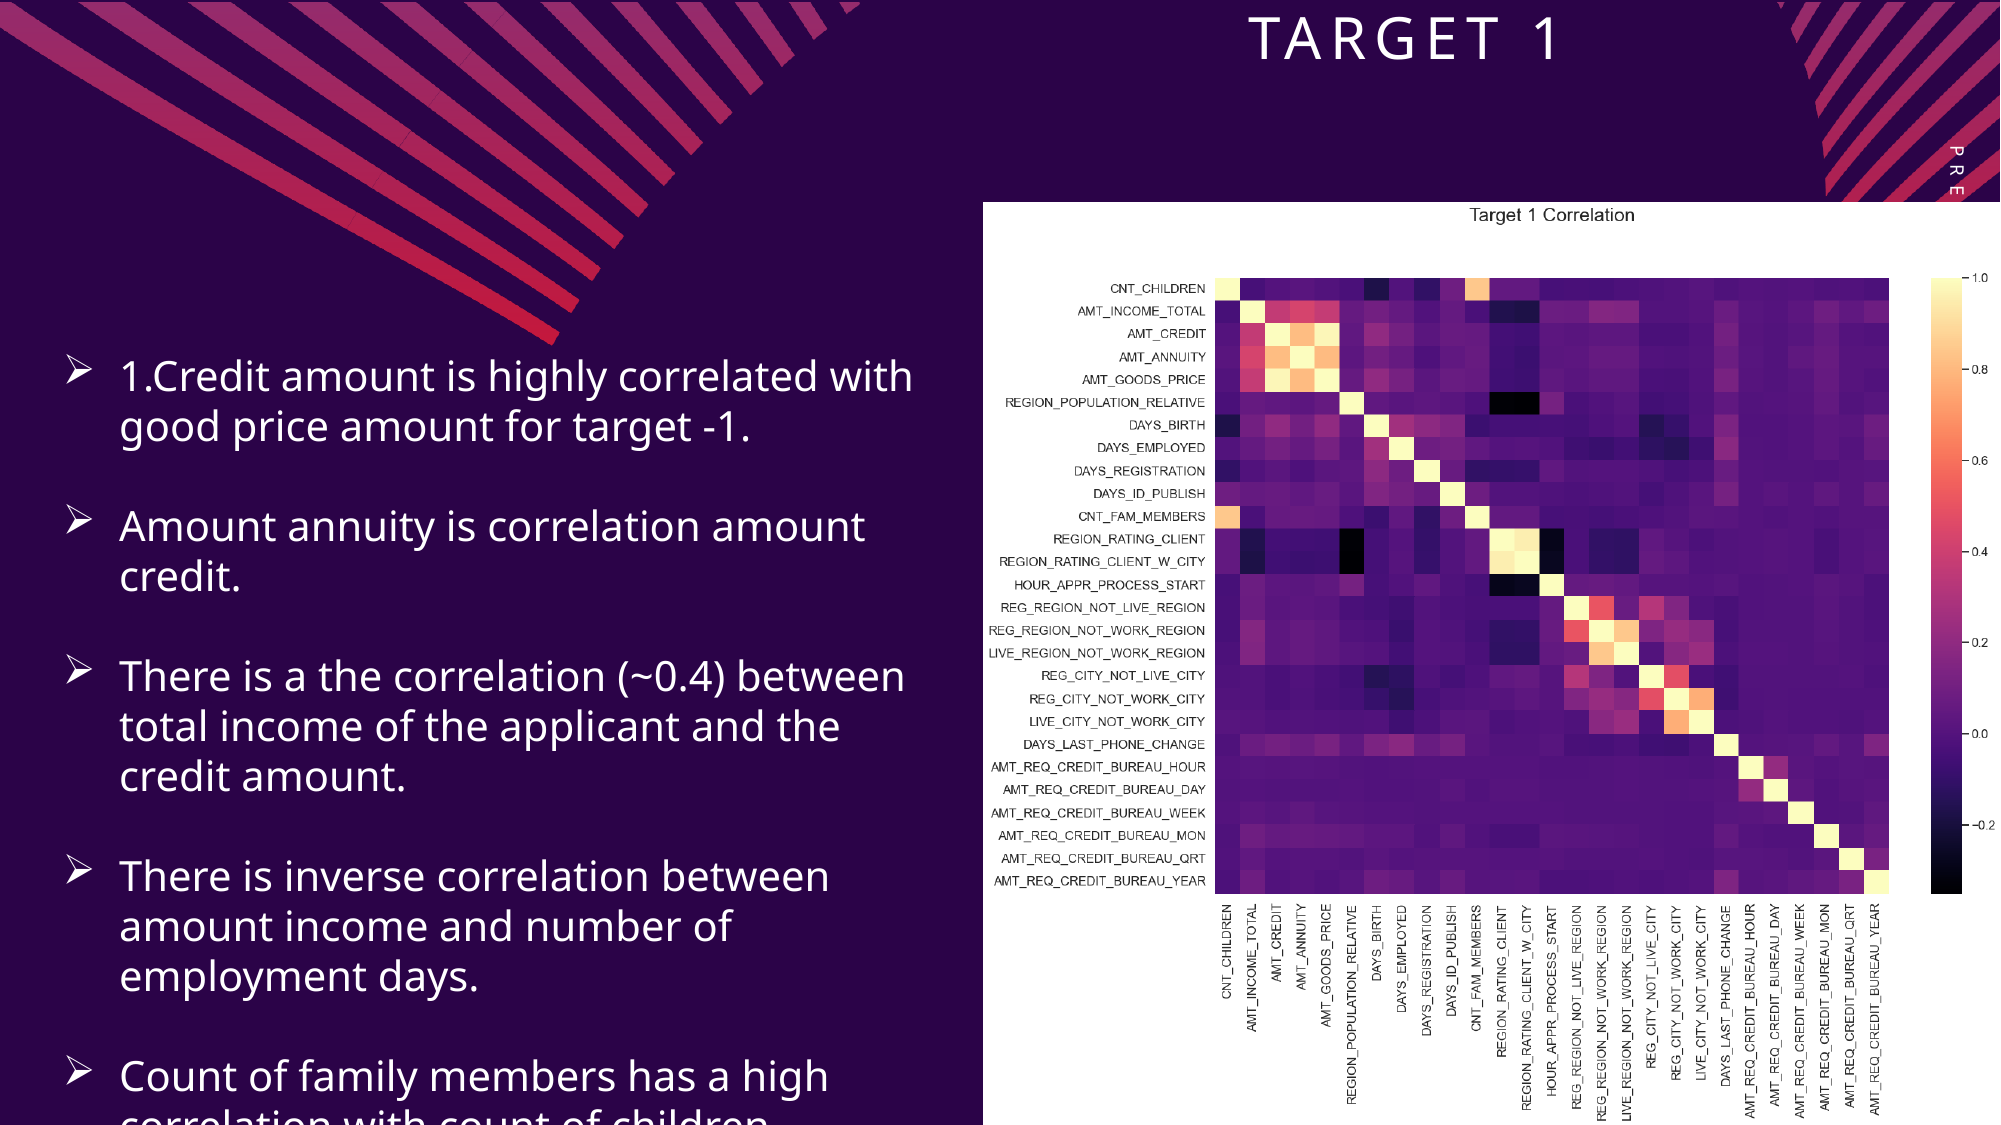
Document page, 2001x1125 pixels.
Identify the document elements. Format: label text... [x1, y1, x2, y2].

picture [0, 0, 2000, 1125]
footer PRESENTATION TITLE [1926, 33, 1987, 202]
title TARGET 1 [999, 2, 1837, 165]
text_box 1.Credit amount is highly correlated with good price amount for target -1. Amount annuity is correlation amount credit. There is a the correlation (~0.4) between total income of the applicant and the credit amount. There is inverse correlation between amount income and number of employment days. Count of family members has a high correlation with count of children. [48, 342, 963, 1125]
